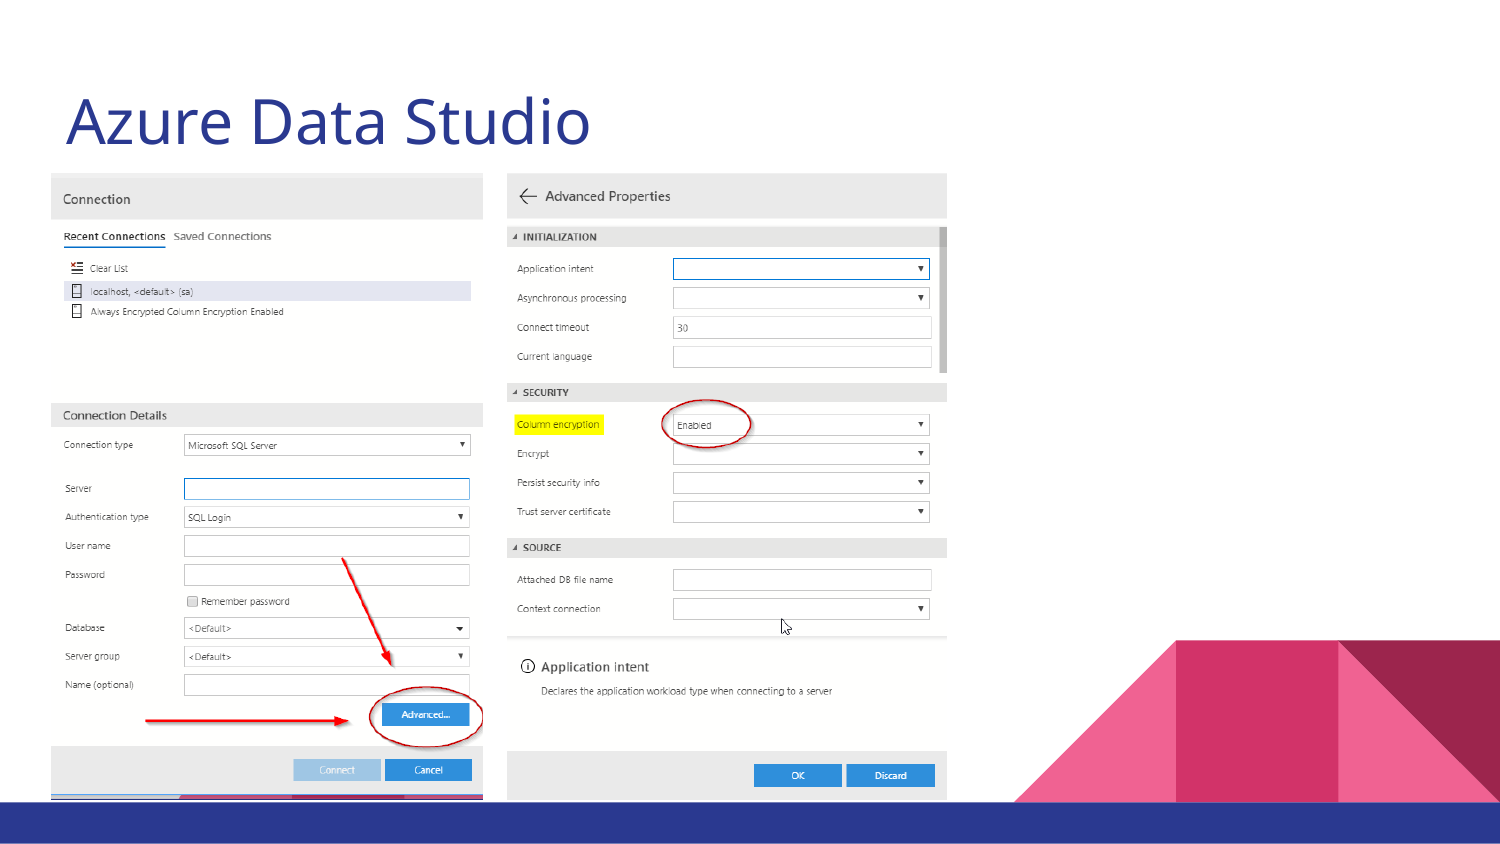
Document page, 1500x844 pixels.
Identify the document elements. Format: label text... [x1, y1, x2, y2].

picture [50, 172, 483, 801]
title Azure Data Studio [51, 67, 1449, 167]
picture [507, 172, 947, 801]
